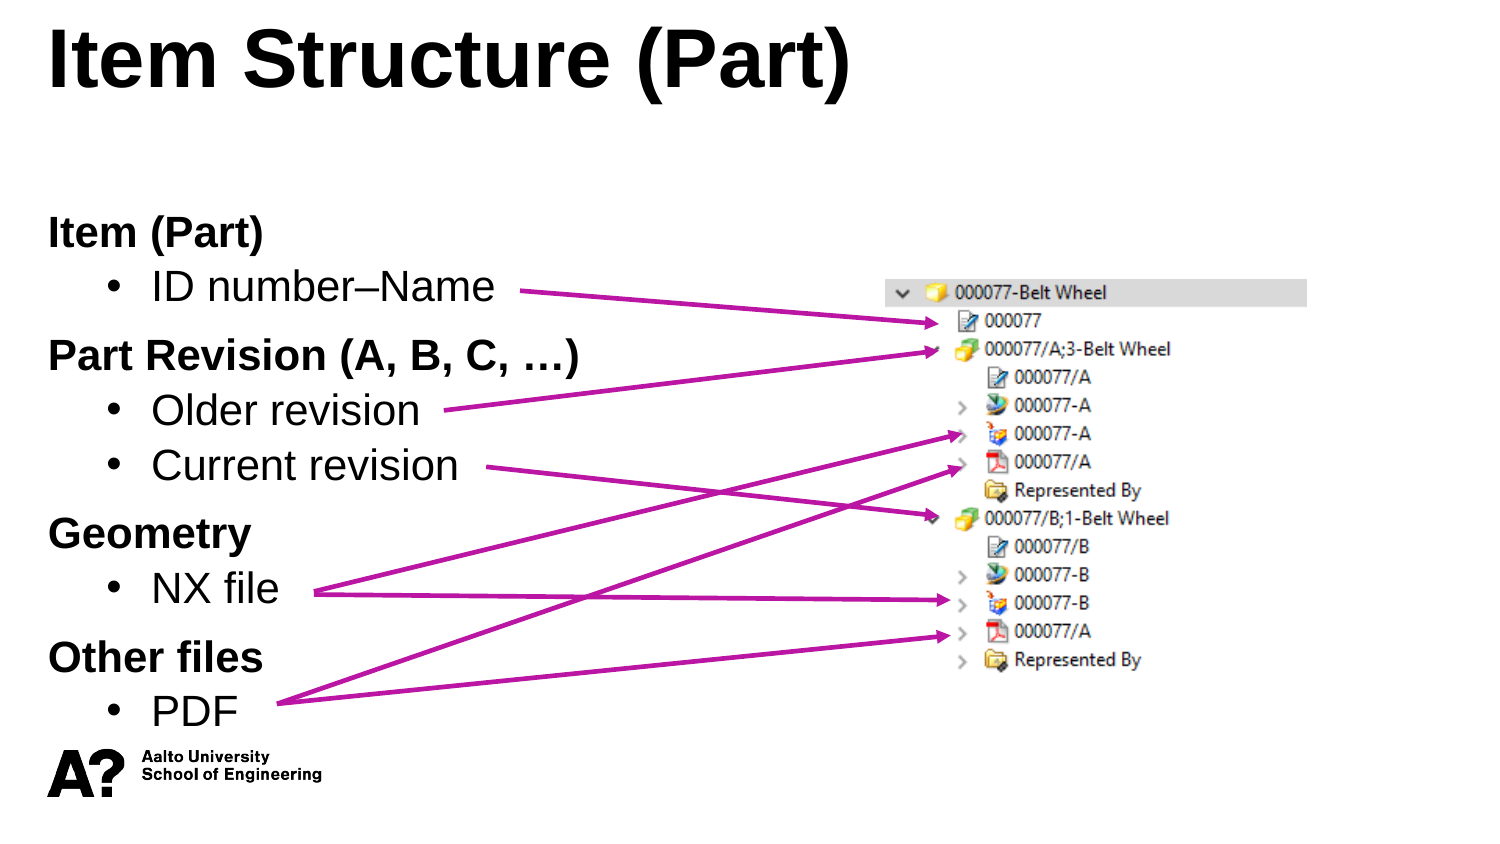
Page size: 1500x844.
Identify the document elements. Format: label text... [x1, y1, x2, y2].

picture [0, 703, 368, 844]
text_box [313, 433, 963, 466]
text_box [276, 466, 963, 704]
picture [885, 279, 1307, 682]
list Item (Part) ID number–Name Part Revision (A, B, C, …) Older revision Current revision Geometry NX file Other files PDF [47, 203, 1442, 704]
list Item Structure (Part) [47, 4, 1442, 169]
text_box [443, 350, 940, 411]
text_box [519, 290, 939, 325]
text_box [276, 635, 951, 704]
